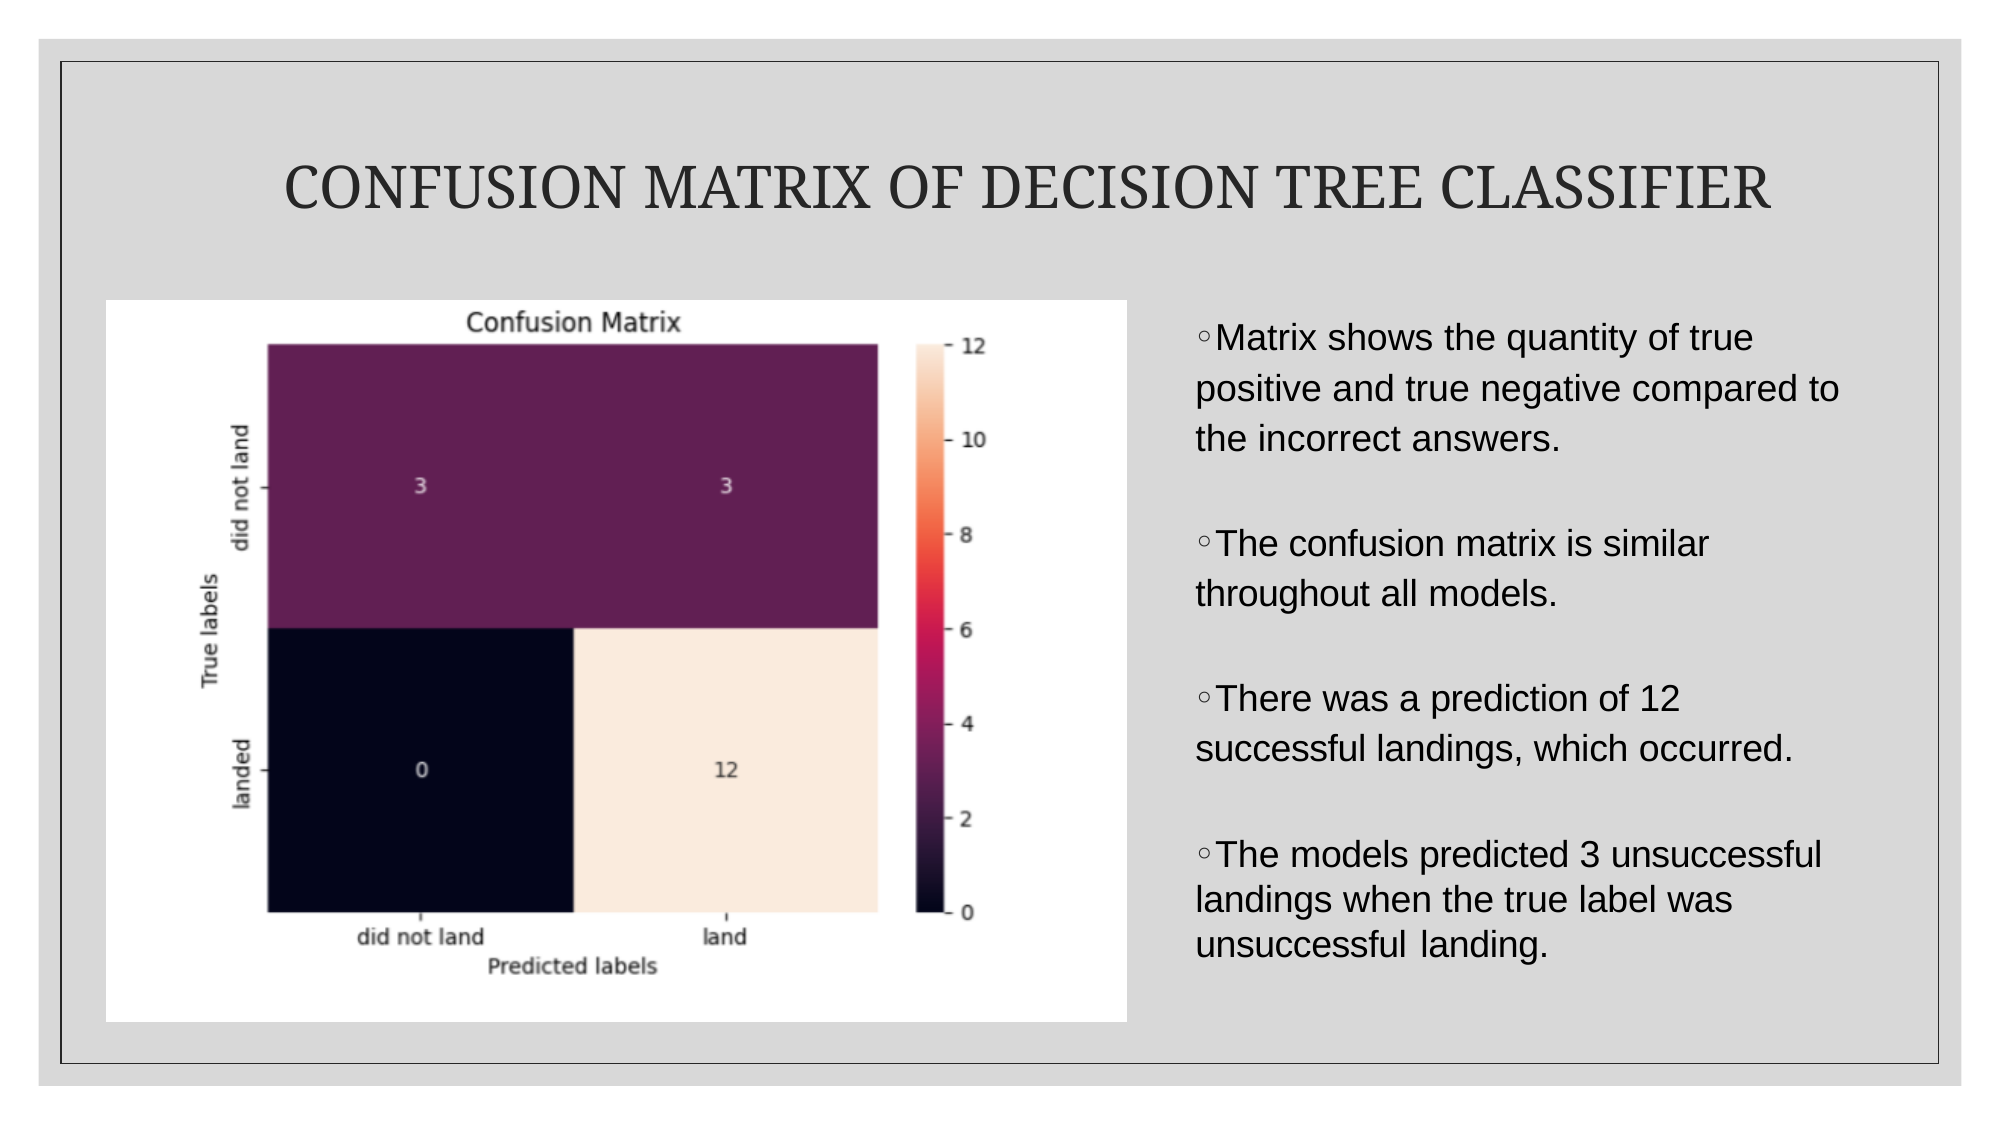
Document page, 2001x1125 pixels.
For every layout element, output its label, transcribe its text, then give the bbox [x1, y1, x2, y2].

picture [106, 300, 1127, 1022]
list Matrix shows the quantity of true positive and true negative compared to the incorrect answers. The confusion matrix is similar throughout all models. There was a prediction of 12 successful landings, which occurred. The models predicted 3 unsuccessful landings when the true label was unsuccessful landing. [1178, 300, 1894, 1022]
title CONFUSION MATRIX OF DECISION TREE CLASSIFIER [231, 148, 1825, 301]
